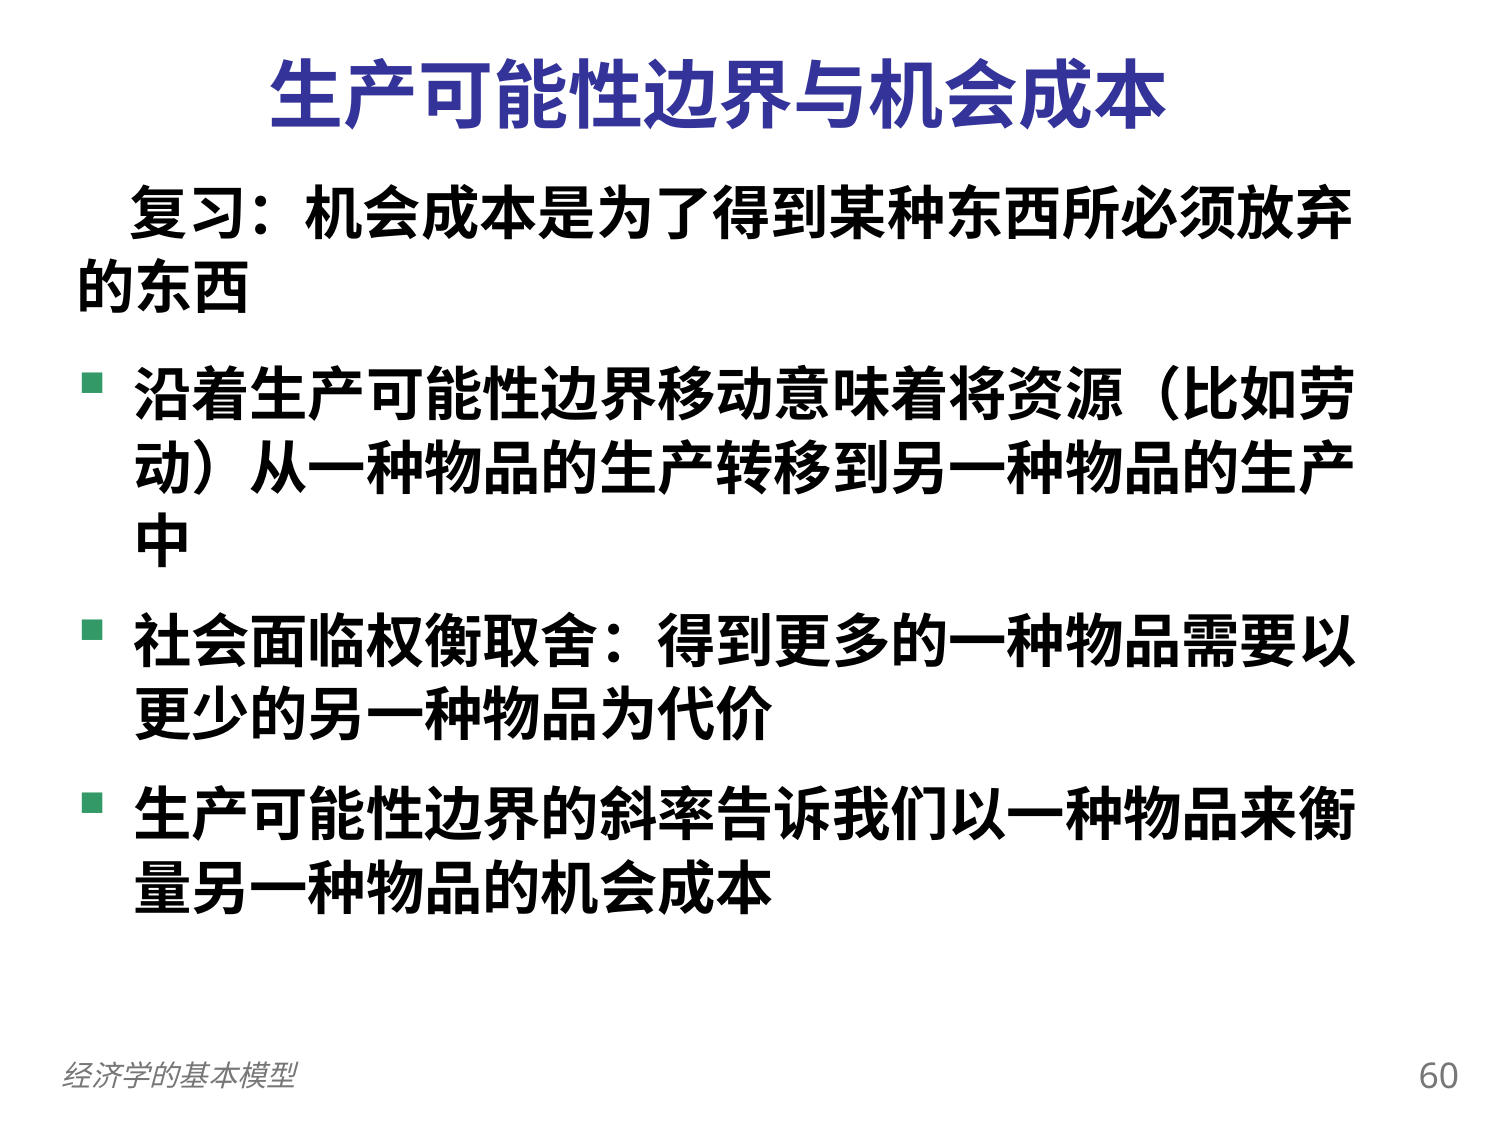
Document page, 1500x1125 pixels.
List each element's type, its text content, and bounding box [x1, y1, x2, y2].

list 复习：机会成本是为了得到某种东西所必须放弃的东西 [60, 165, 1426, 348]
text_box 沿着生产可能性边界移动意味着将资源（比如劳动）从一种物品的生产转移到另一种物品的生产中 社会面临权衡取舍：得到更多的一种物品需要以更少的另一种物品为代价 生产可能性边界的斜率告诉我们以一种物品来衡量另一种物品的机会成本 [62, 346, 1413, 956]
title 生产可能性边界与机会成本 [74, 36, 1363, 149]
footer 经济学的基本模型 [46, 1048, 1251, 1110]
slide_number 59 [1361, 1045, 1475, 1107]
